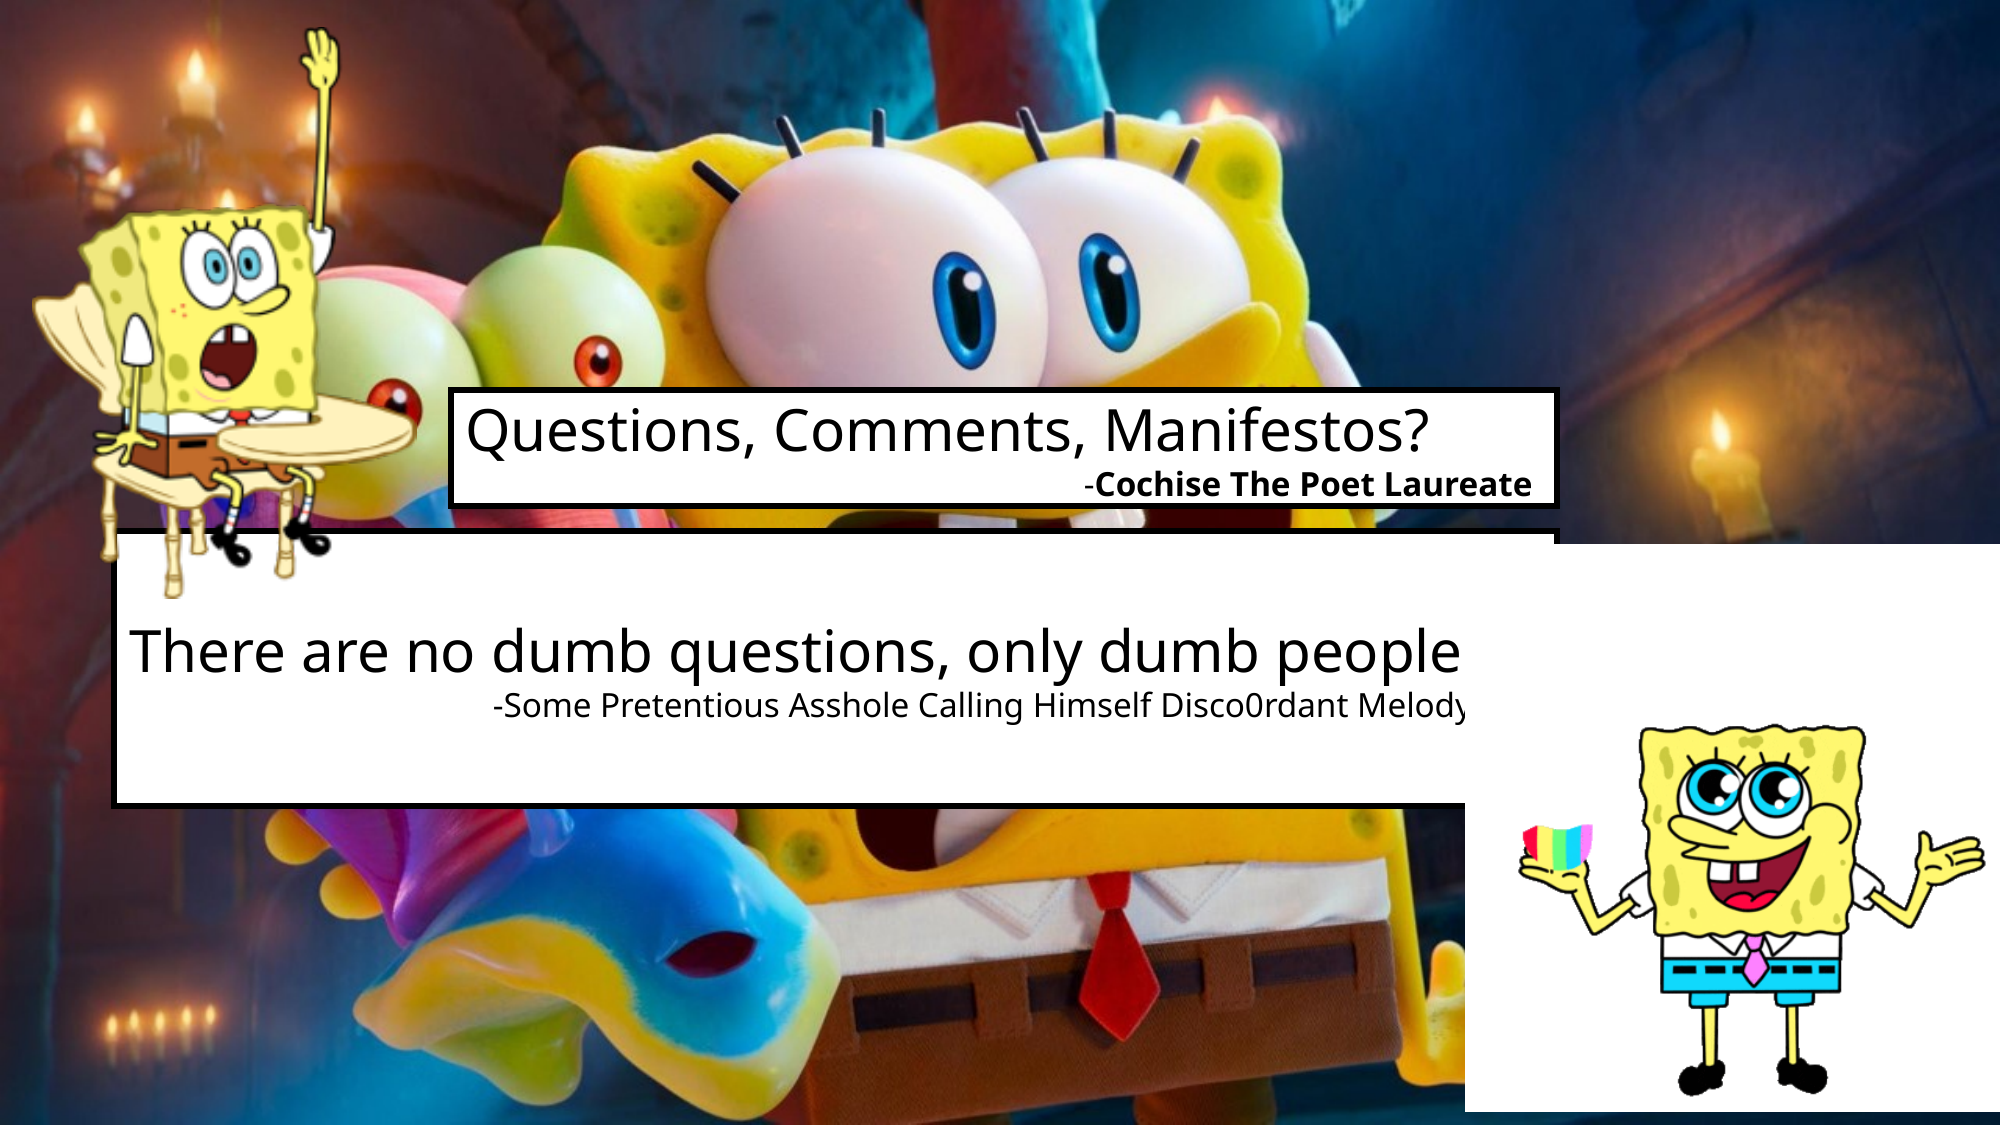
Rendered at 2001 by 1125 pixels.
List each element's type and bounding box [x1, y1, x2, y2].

text_box [114, 390, 1557, 807]
list [0, 0, 2000, 1125]
picture [1465, 544, 2000, 1112]
picture [32, 27, 417, 599]
